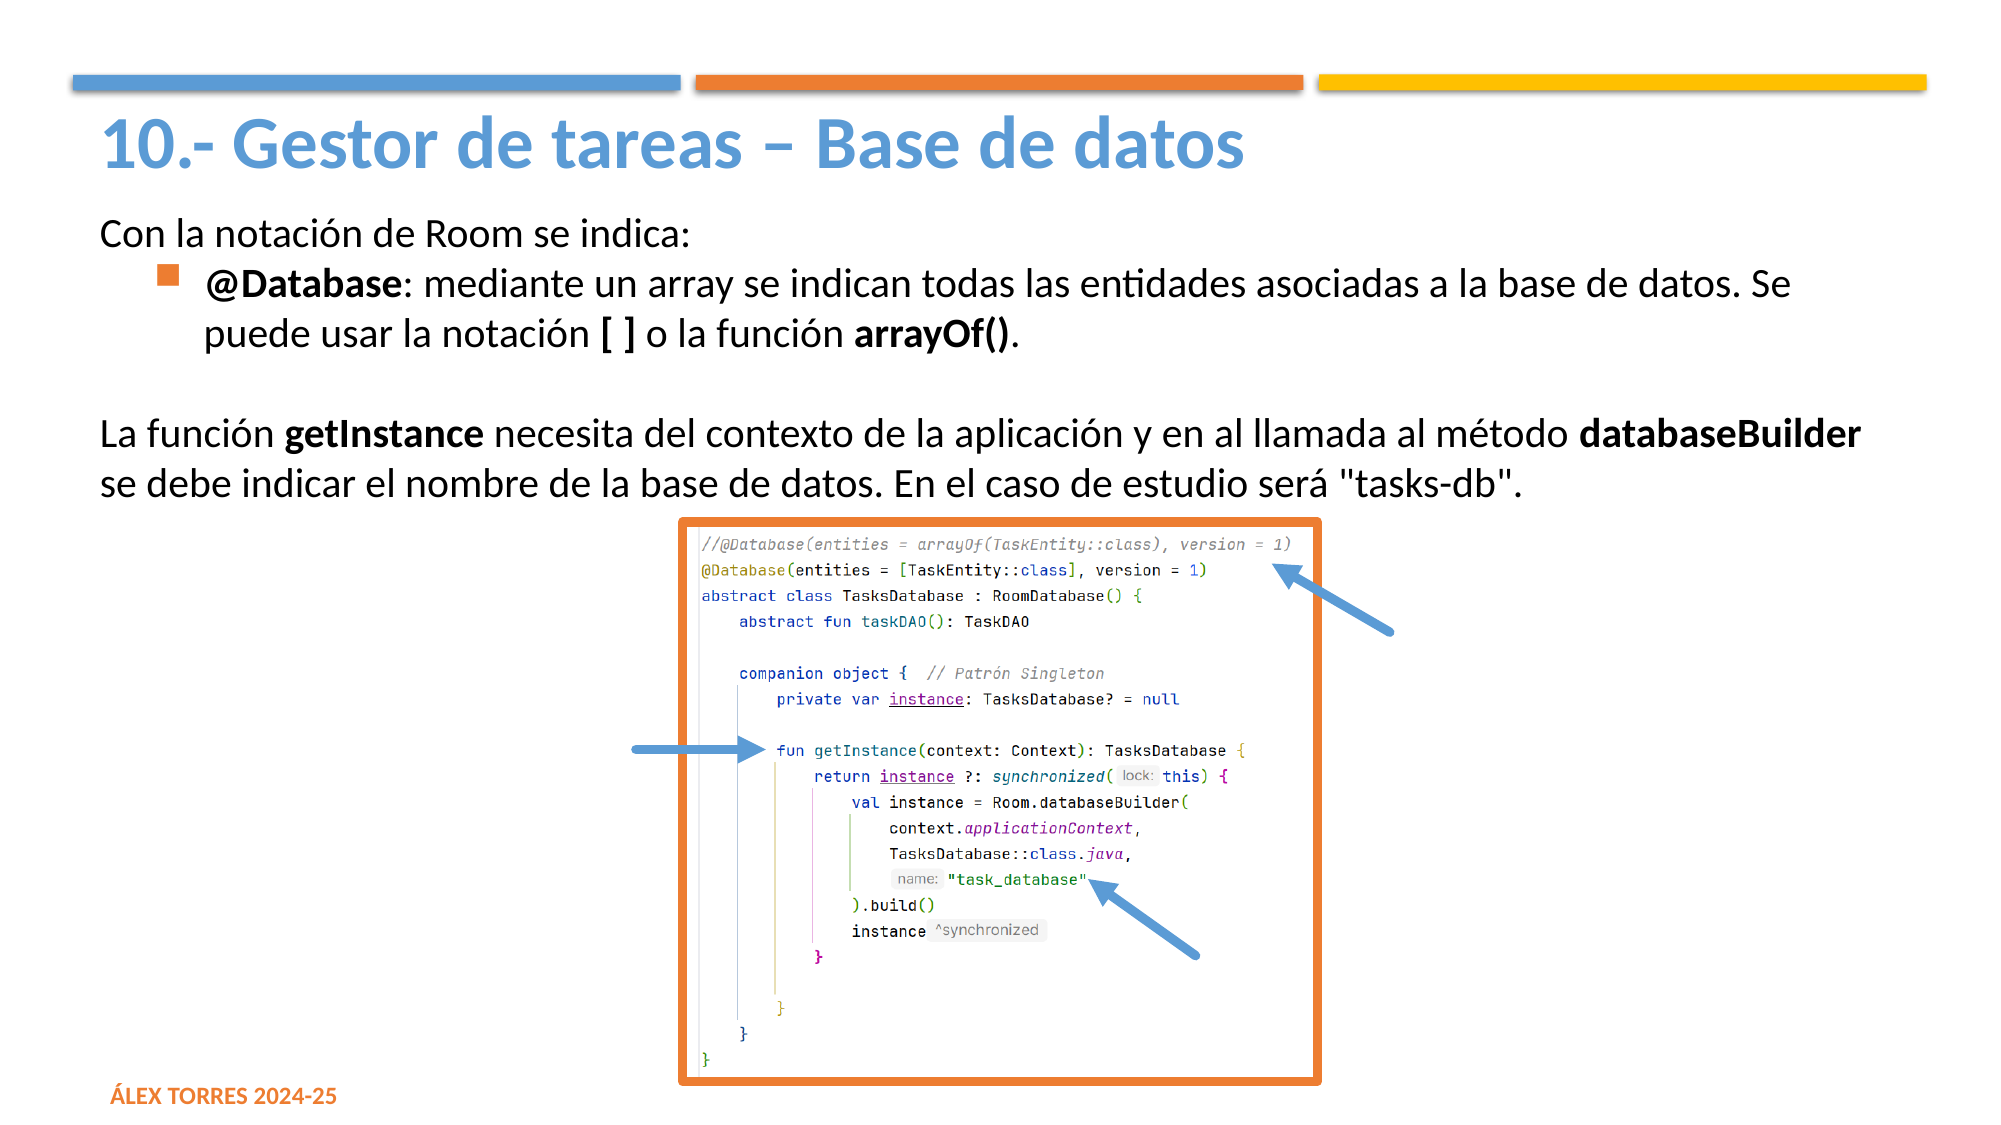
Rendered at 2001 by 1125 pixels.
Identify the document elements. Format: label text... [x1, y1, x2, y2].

picture [686, 526, 1313, 1078]
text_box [1087, 878, 1197, 957]
text_box 10.- Gestor de tareas – Base de datos [85, 78, 1915, 188]
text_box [1271, 563, 1391, 633]
text_box Con la notación de Room se indica: @Database: mediante un array se indican todas las entidades asociadas a la base de datos. Se puede usar la notación [ ] o la función arrayOf(). La función getInstance necesita del contexto de la aplicación y en al llamada al método databaseBuilder se debe indicar el nombre de la base de datos. En el caso de estudio será "tasks-db". [85, 190, 1915, 1074]
